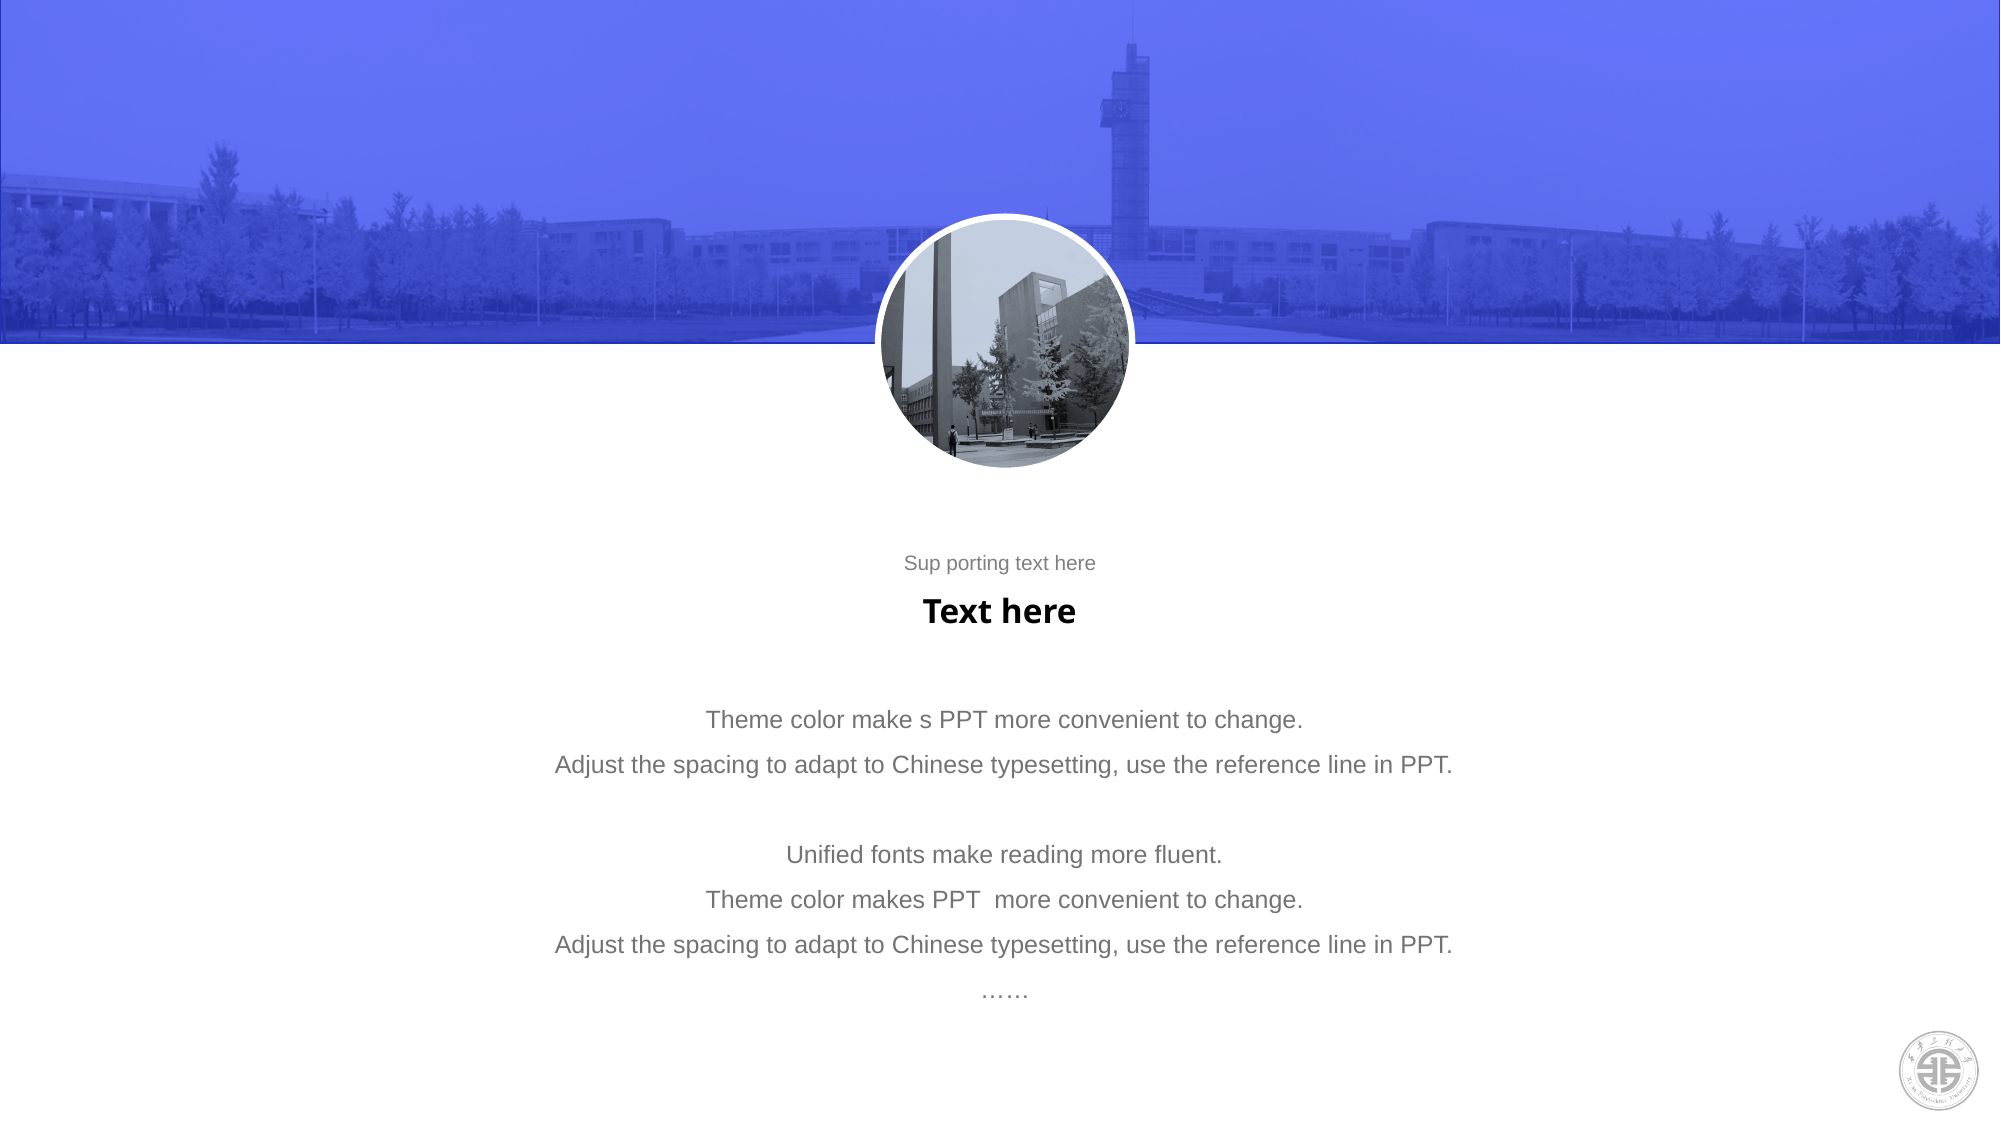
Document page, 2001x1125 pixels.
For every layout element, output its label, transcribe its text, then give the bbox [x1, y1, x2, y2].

text_box Text here [907, 583, 1092, 638]
text_box [1898, 1030, 1979, 1111]
text_box Theme color make s PPT more convenient to change. Adjust the spacing to adapt to Chinese typesetting, use the reference line in PPT. Unified fonts make reading more fluent. Theme color makes PPT more convenient to change. Adjust the spacing to adapt to Chinese typesetting, use the reference line in PPT. …… [179, 681, 1832, 1056]
text_box Sup porting text here [889, 542, 1111, 583]
text_box [0, 0, 2000, 344]
text_box [876, 215, 1134, 472]
